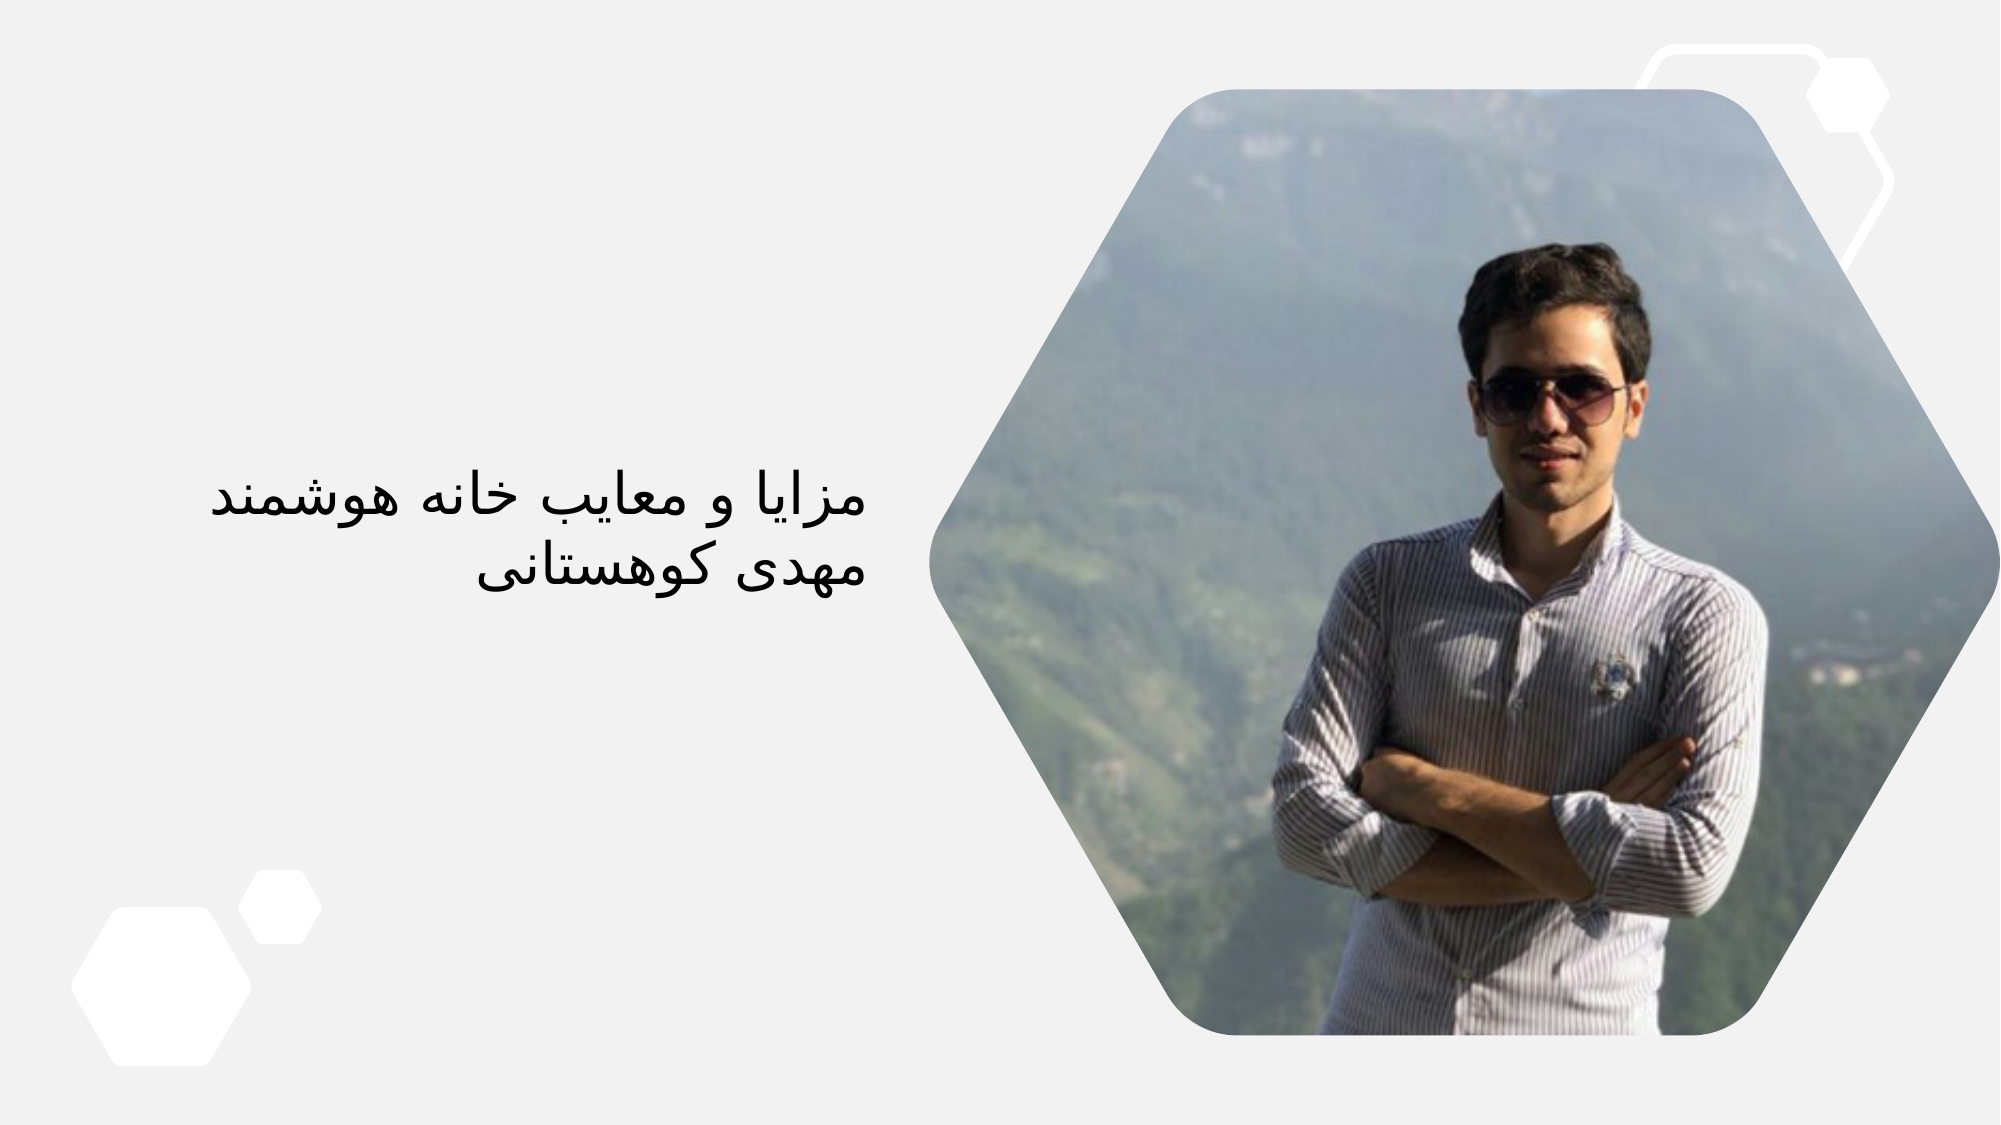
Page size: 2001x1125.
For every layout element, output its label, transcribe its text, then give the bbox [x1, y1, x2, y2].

picture [929, 89, 2000, 1036]
text_box مزایا و معایب خانه هوشمند مهدی کوهستانی [182, 448, 884, 674]
